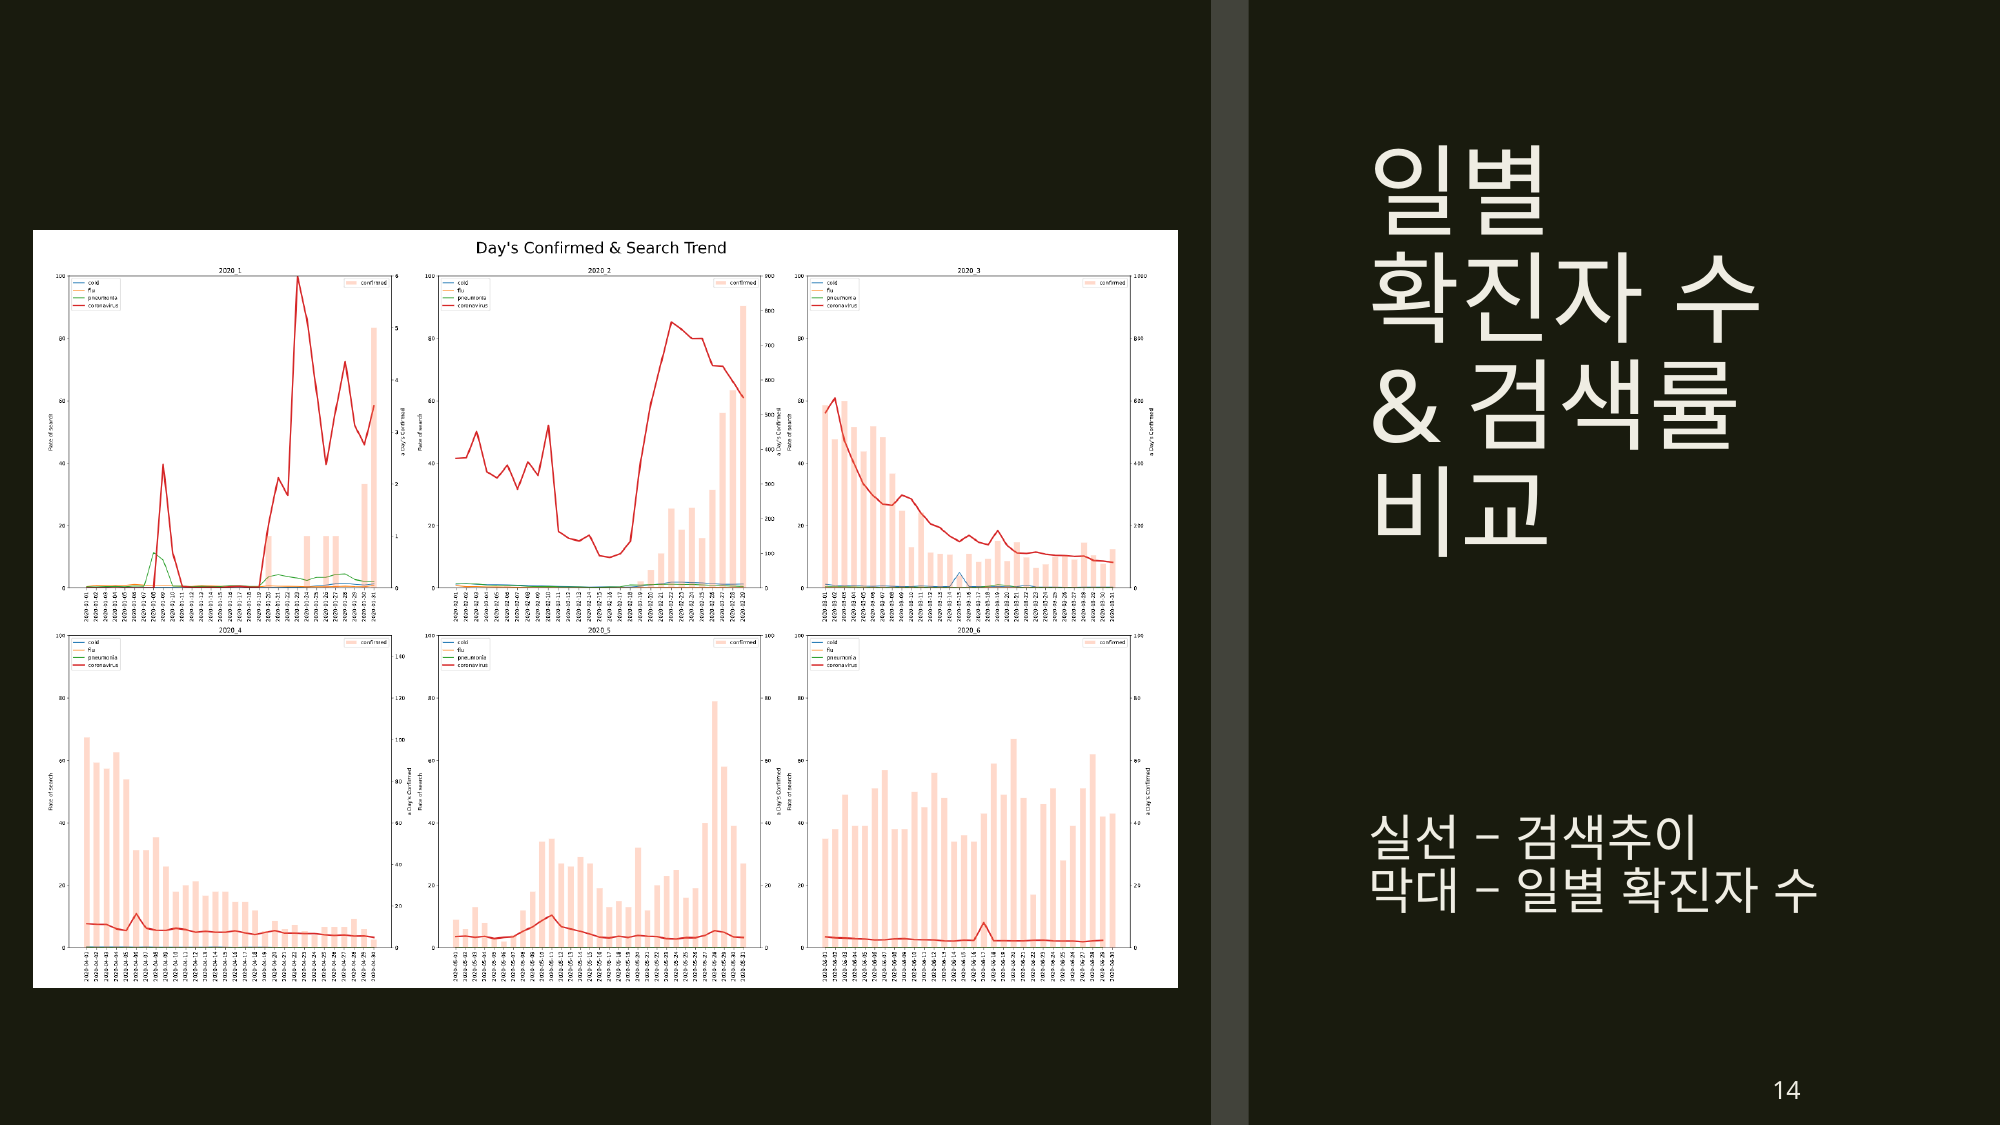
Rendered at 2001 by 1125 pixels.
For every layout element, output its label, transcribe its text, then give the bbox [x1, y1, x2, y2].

slide_number 14 [1553, 1058, 1816, 1125]
text_box 실선 – 검색추이 막대 – 일별 확진자 수 [1353, 702, 1895, 1032]
text_box [0, 0, 1208, 1125]
text_box [1208, 0, 1252, 1125]
text_box [1252, 0, 2000, 1125]
picture [33, 230, 1179, 988]
title 일별 확진자 수 &검색률 비교 [1353, 104, 1895, 610]
